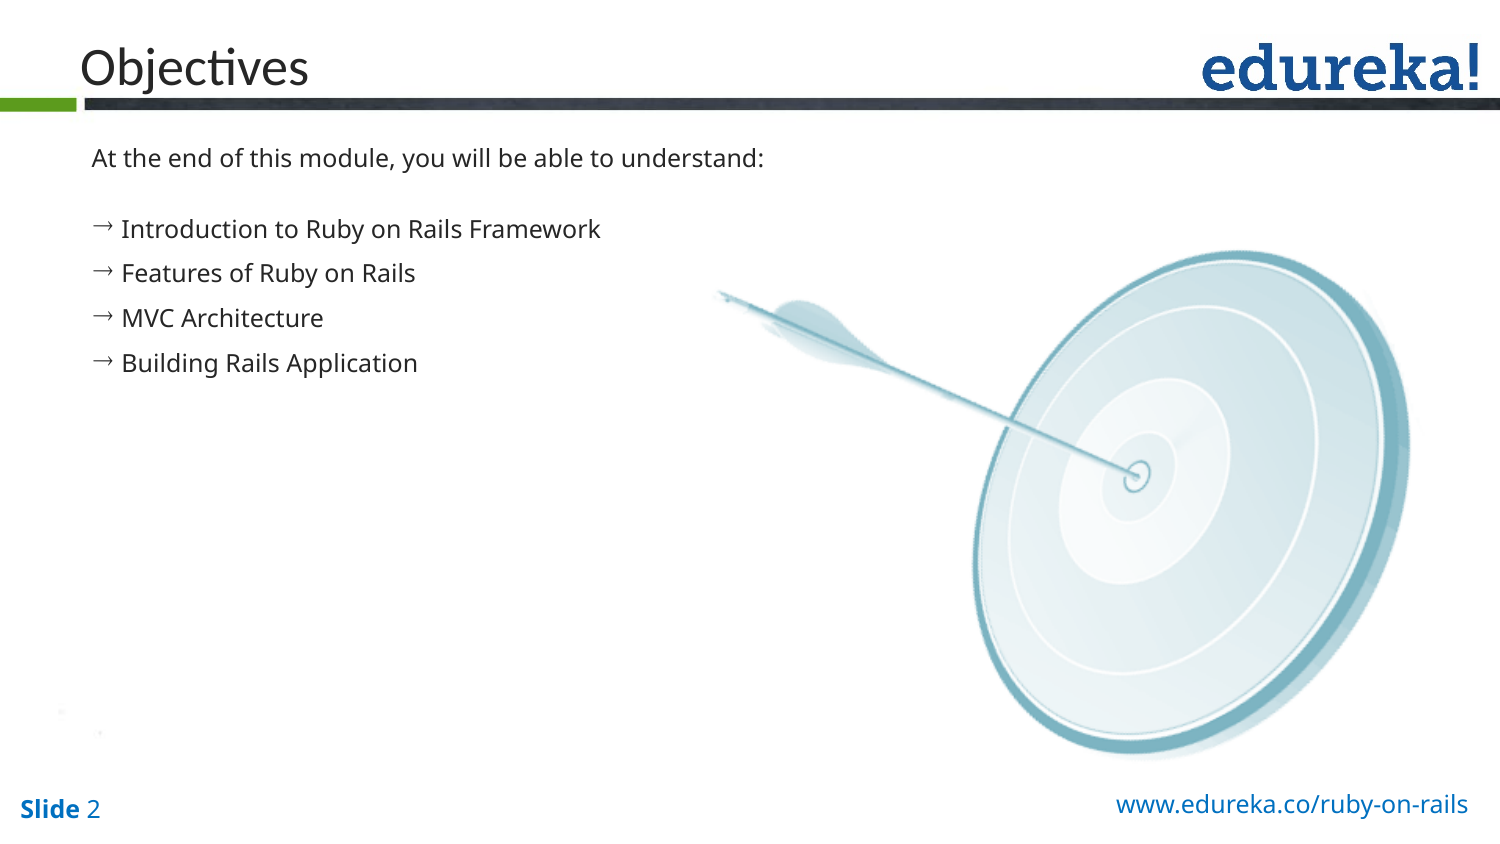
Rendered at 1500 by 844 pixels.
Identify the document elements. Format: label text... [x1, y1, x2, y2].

text_box At the end of this module, you will be able to understand: [76, 135, 887, 180]
text_box Objectives [65, 23, 826, 104]
text_box Introduction to Ruby on Rails Framework Features of Ruby on Rails MVC Architecture Building Rails Application [78, 190, 1260, 385]
picture [0, 0, 1500, 844]
